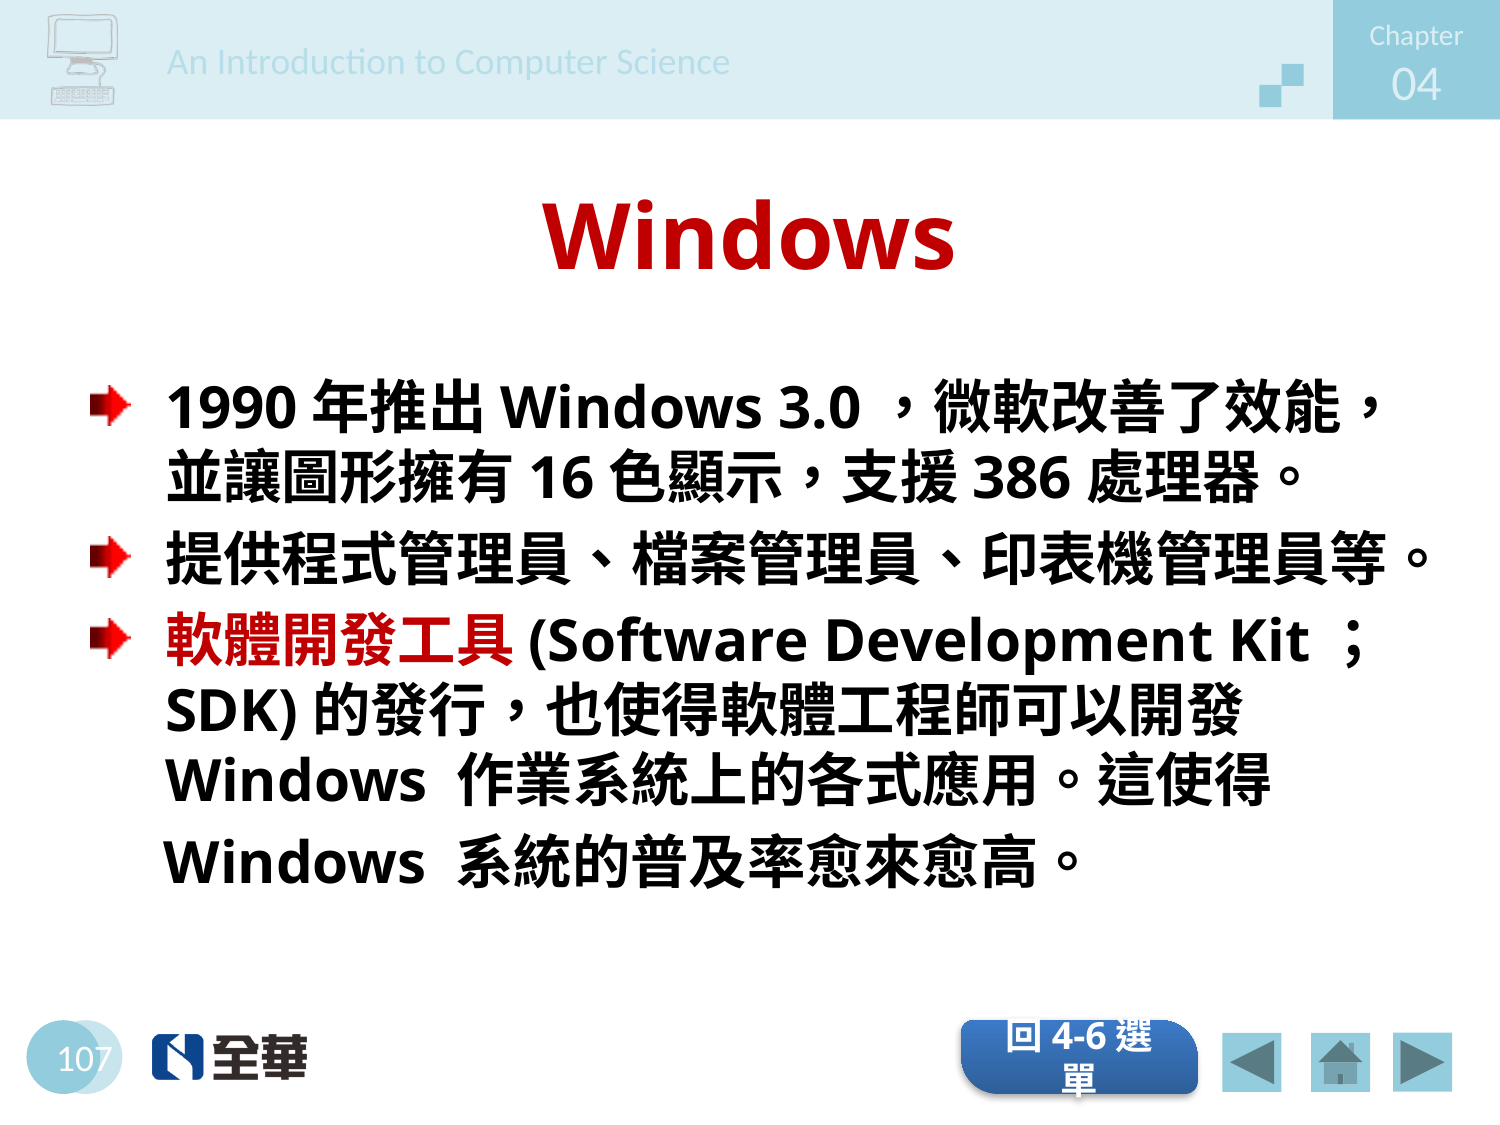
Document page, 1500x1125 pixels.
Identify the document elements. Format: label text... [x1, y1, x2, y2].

text_box 回4-6選單 [961, 1020, 1198, 1094]
picture [47, 14, 118, 106]
title Windows [75, 138, 1425, 327]
picture [90, 385, 131, 426]
list 1990年推出Windows 3.0，微軟改善了效能，並讓圖形擁有16色顯示，支援386處理器。 提供程式管理員、檔案管理員、印表機管理員等。 軟體開發工具(Software Development Kit；SDK)的發行，也使得軟體工程師可以開發Windows 作業系統上的各式應用。這使得 Windows 系統的普及率愈來愈高。 [75, 363, 1425, 1005]
picture [90, 536, 131, 578]
picture [90, 618, 131, 659]
picture [152, 1034, 307, 1080]
